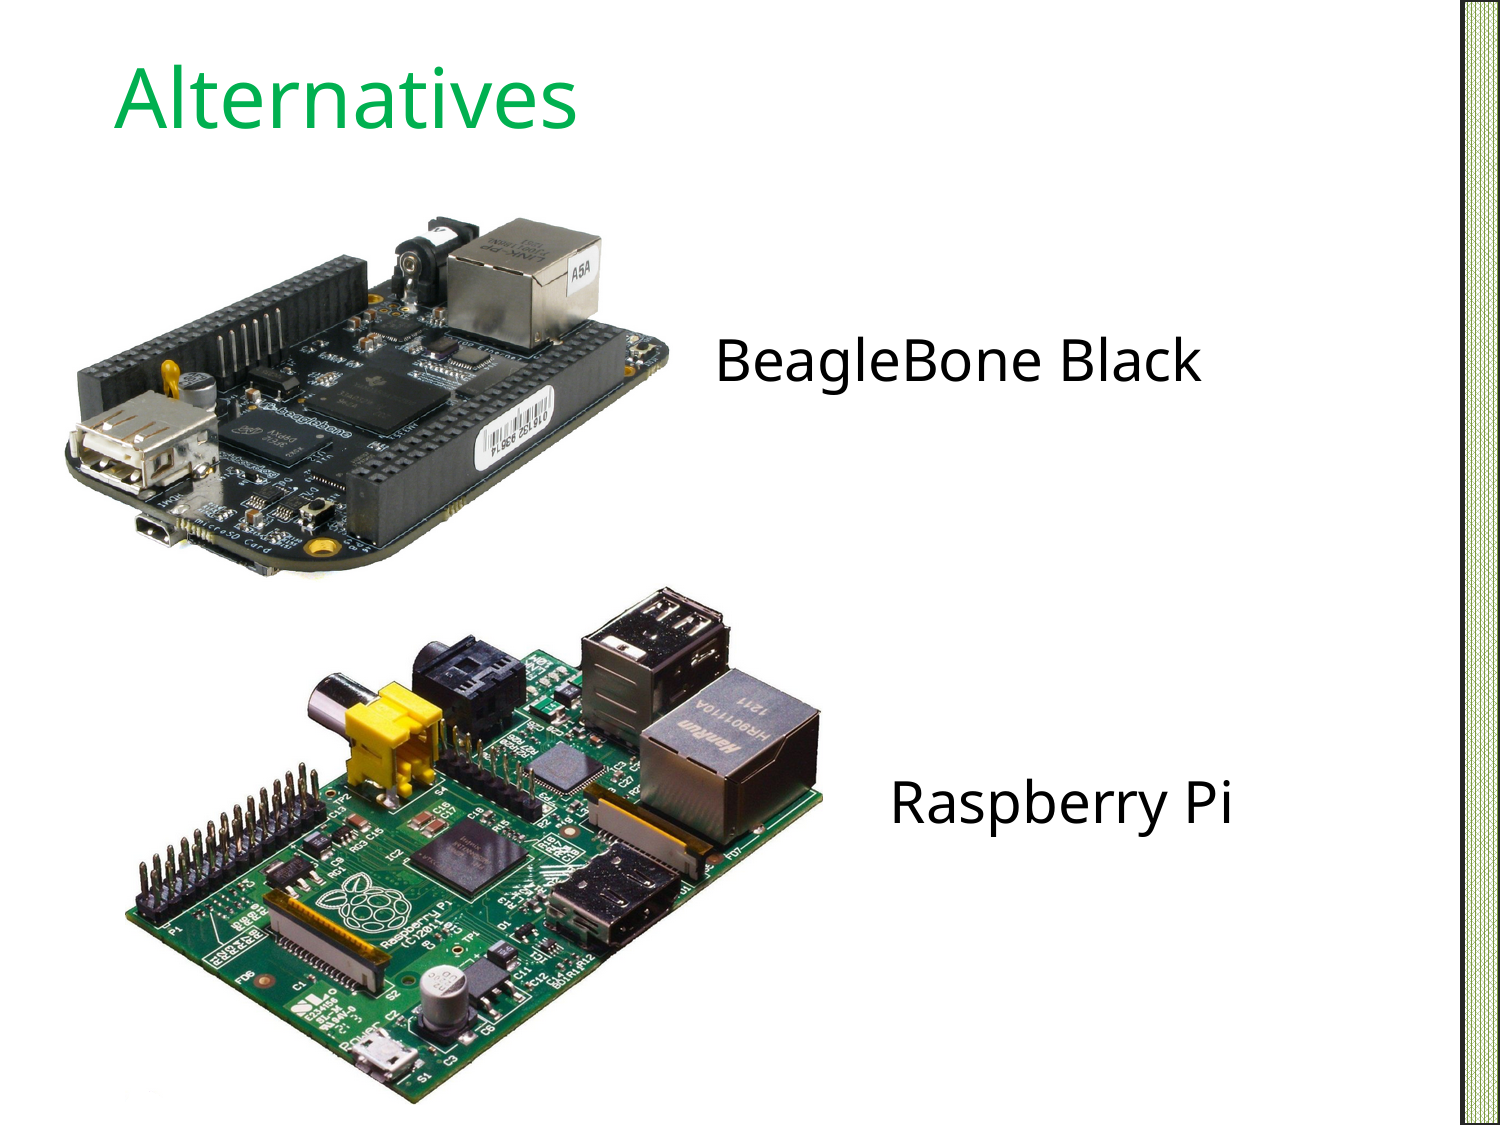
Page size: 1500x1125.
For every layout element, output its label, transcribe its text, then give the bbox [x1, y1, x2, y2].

text_box [1460, 0, 1500, 1125]
text_box Raspberry Pi [874, 757, 1413, 843]
picture [55, 187, 823, 1105]
text_box BeagleBone Black [699, 315, 1438, 401]
text_box Alternatives [99, 37, 1200, 153]
